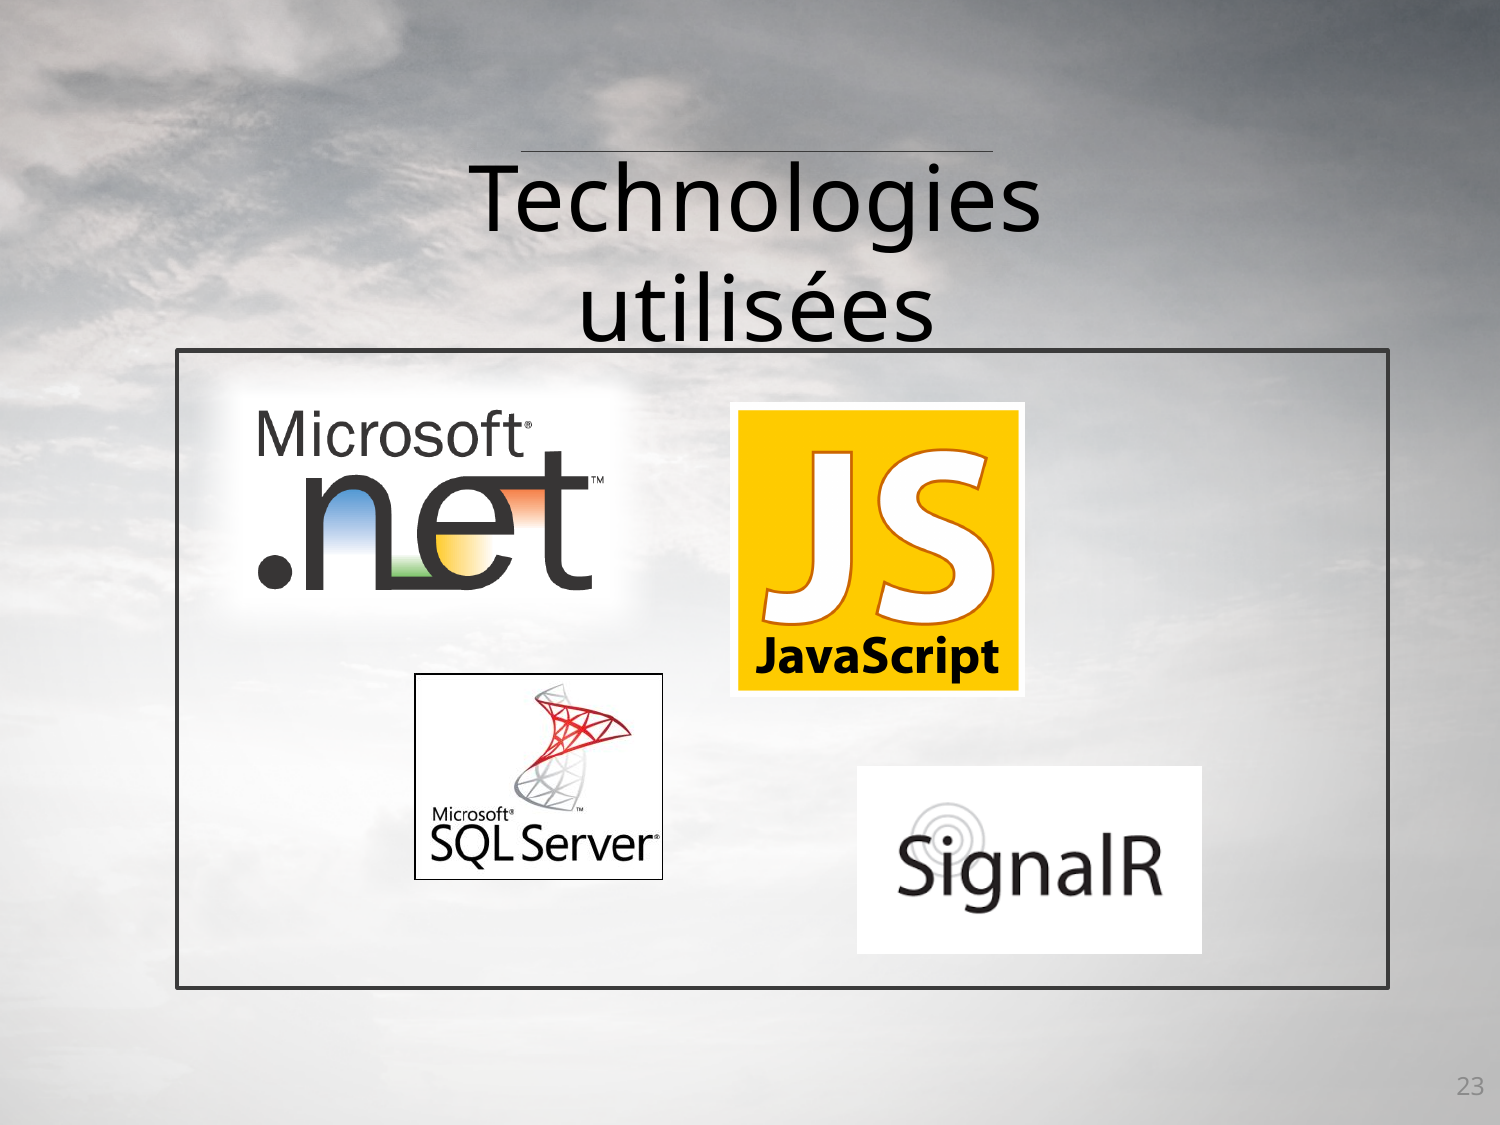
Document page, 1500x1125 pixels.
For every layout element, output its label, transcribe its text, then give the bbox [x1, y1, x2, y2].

text_box Technologies utilisées [381, 139, 1133, 360]
slide_number 23 [1149, 1057, 1500, 1118]
picture [0, 0, 1500, 1125]
text_box [175, 348, 1390, 990]
